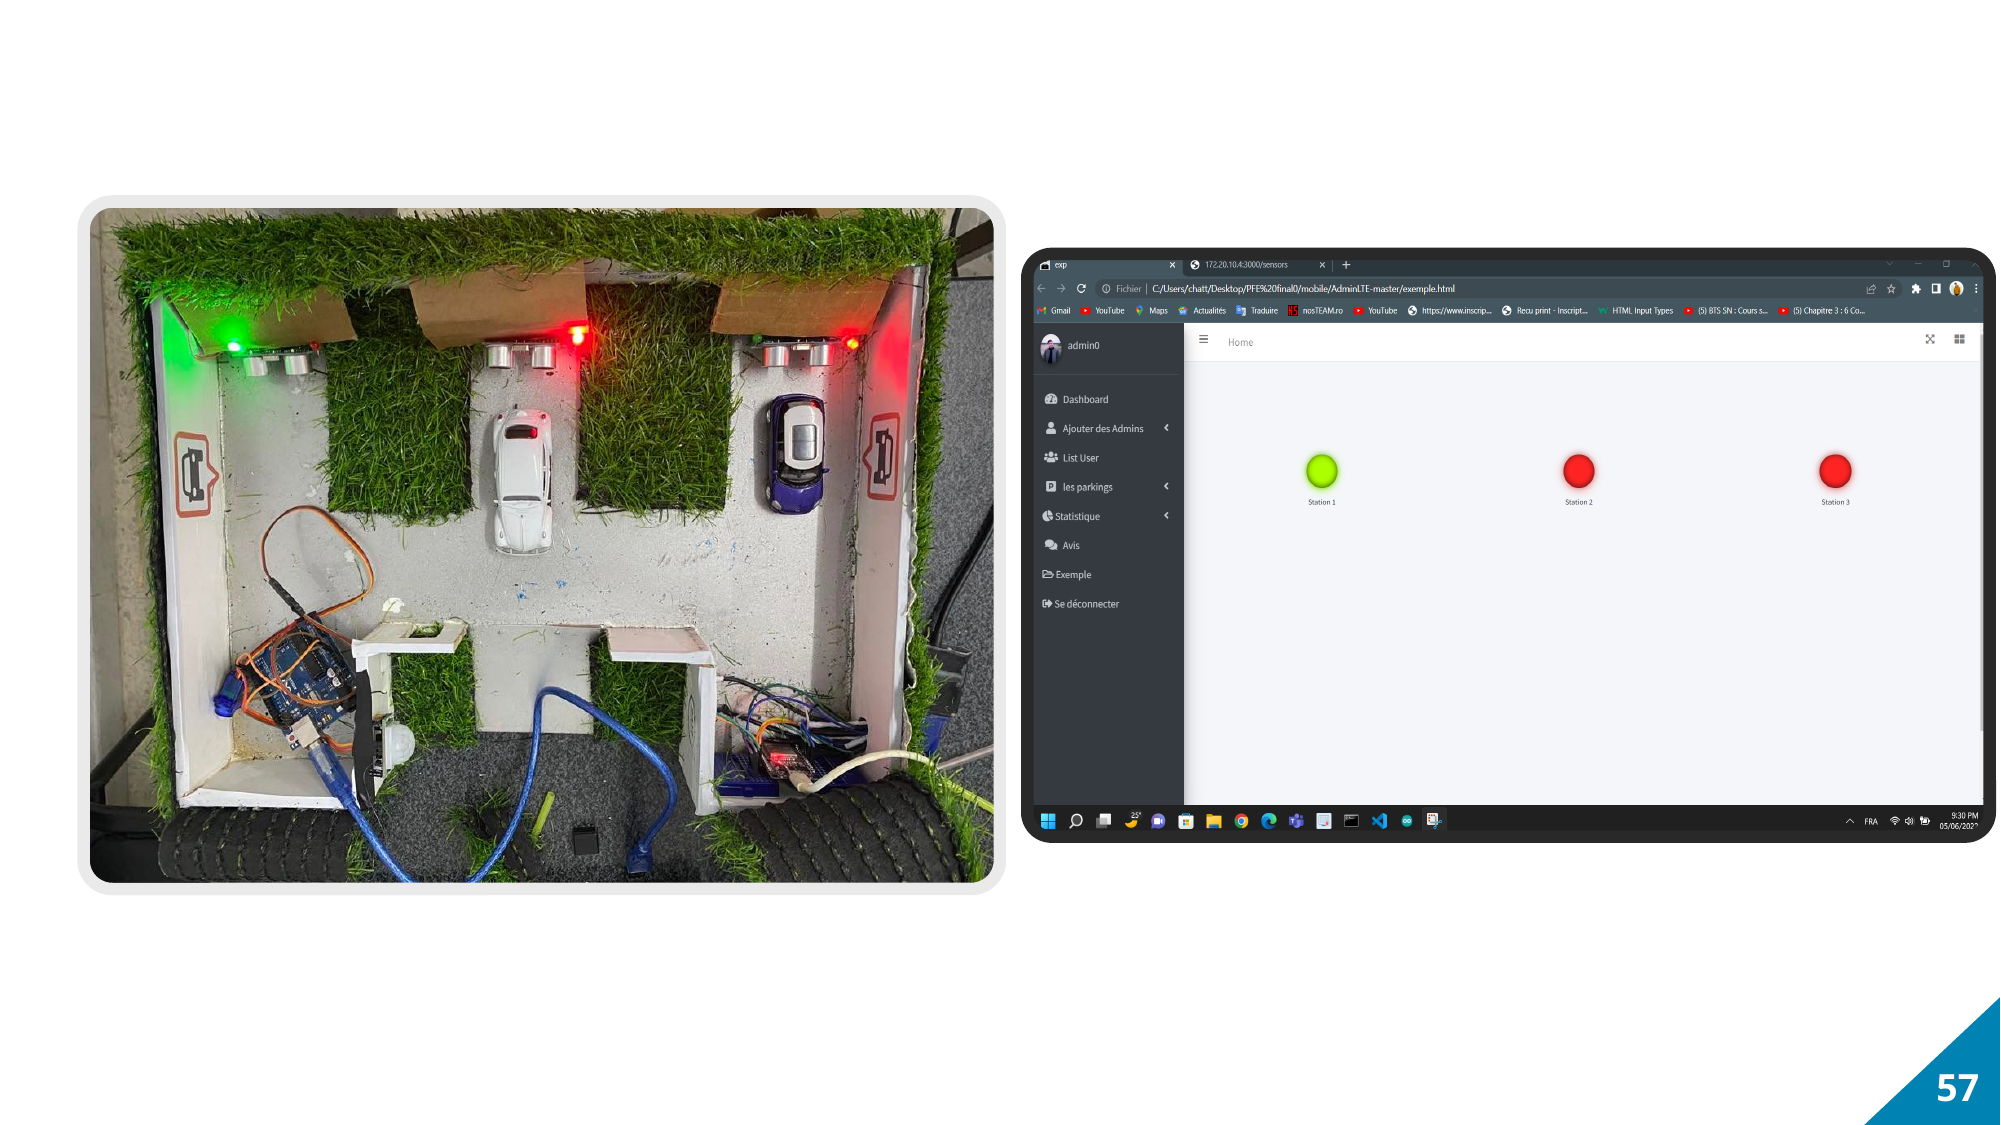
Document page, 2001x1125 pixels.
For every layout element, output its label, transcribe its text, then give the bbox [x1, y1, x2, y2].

picture [1027, 253, 1990, 837]
picture [83, 201, 1000, 889]
text_box [1937, 997, 2000, 1056]
text_box 57 [1915, 1056, 2000, 1117]
text_box [1864, 1077, 2000, 1125]
